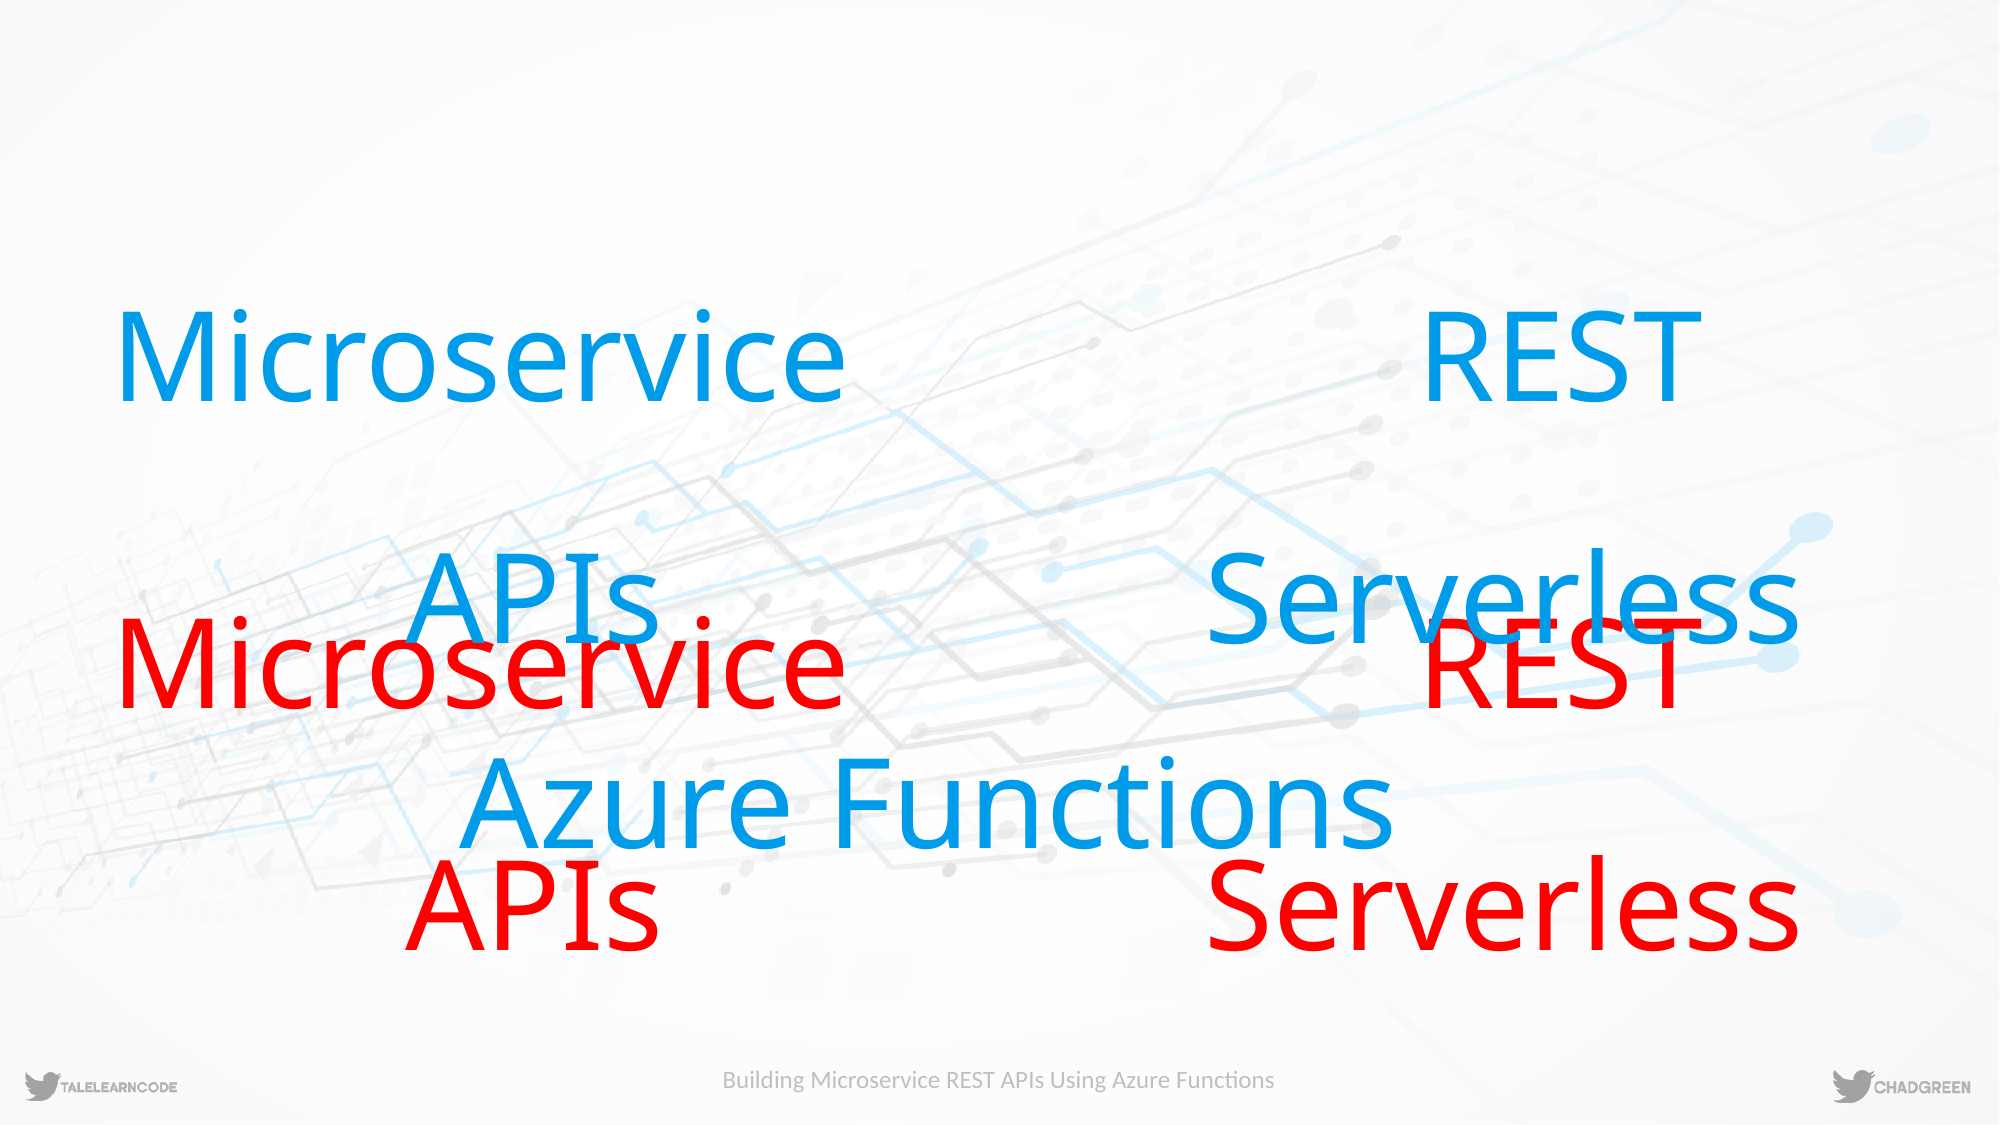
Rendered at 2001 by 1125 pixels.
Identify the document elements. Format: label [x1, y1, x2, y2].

text_box [96, 883, 1925, 985]
text_box [96, 269, 1925, 883]
